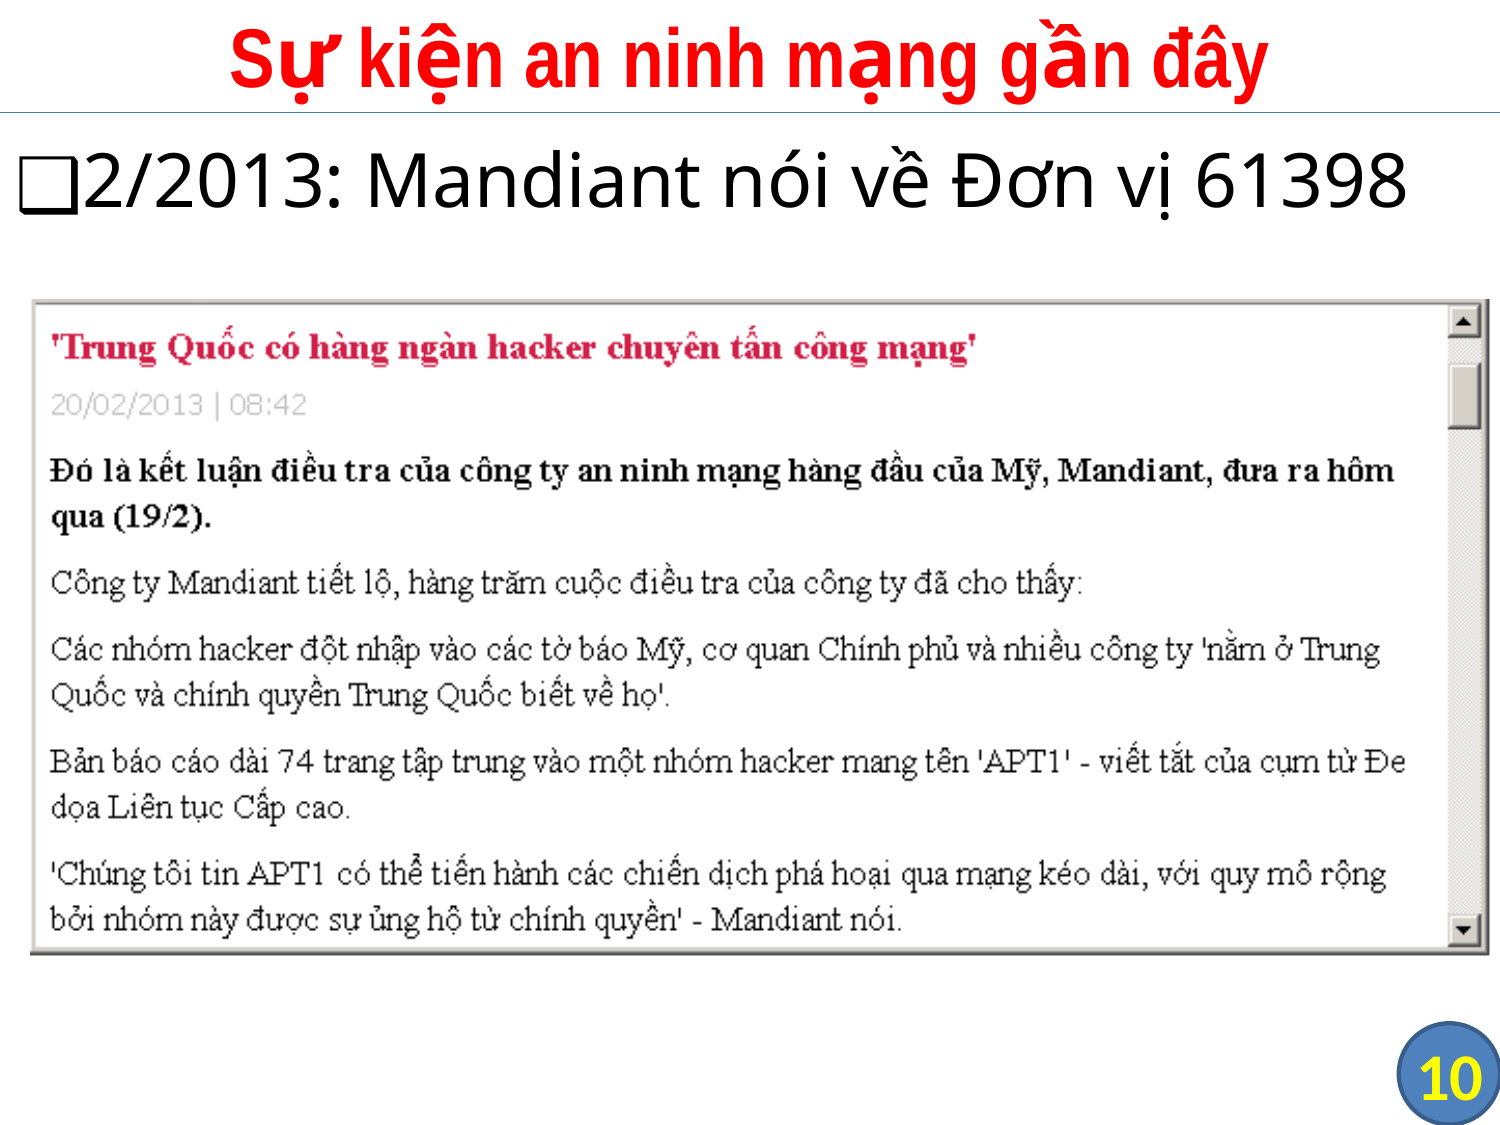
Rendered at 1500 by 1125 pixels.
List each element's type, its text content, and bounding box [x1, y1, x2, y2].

slide_number ‹#› [1399, 1023, 1500, 1125]
list 2/2013: Mandiant nói về Đơn vị 61398 [0, 113, 1500, 1125]
picture [30, 299, 1492, 958]
title Sự kiện an ninh mạng gần đây [0, 0, 1500, 113]
